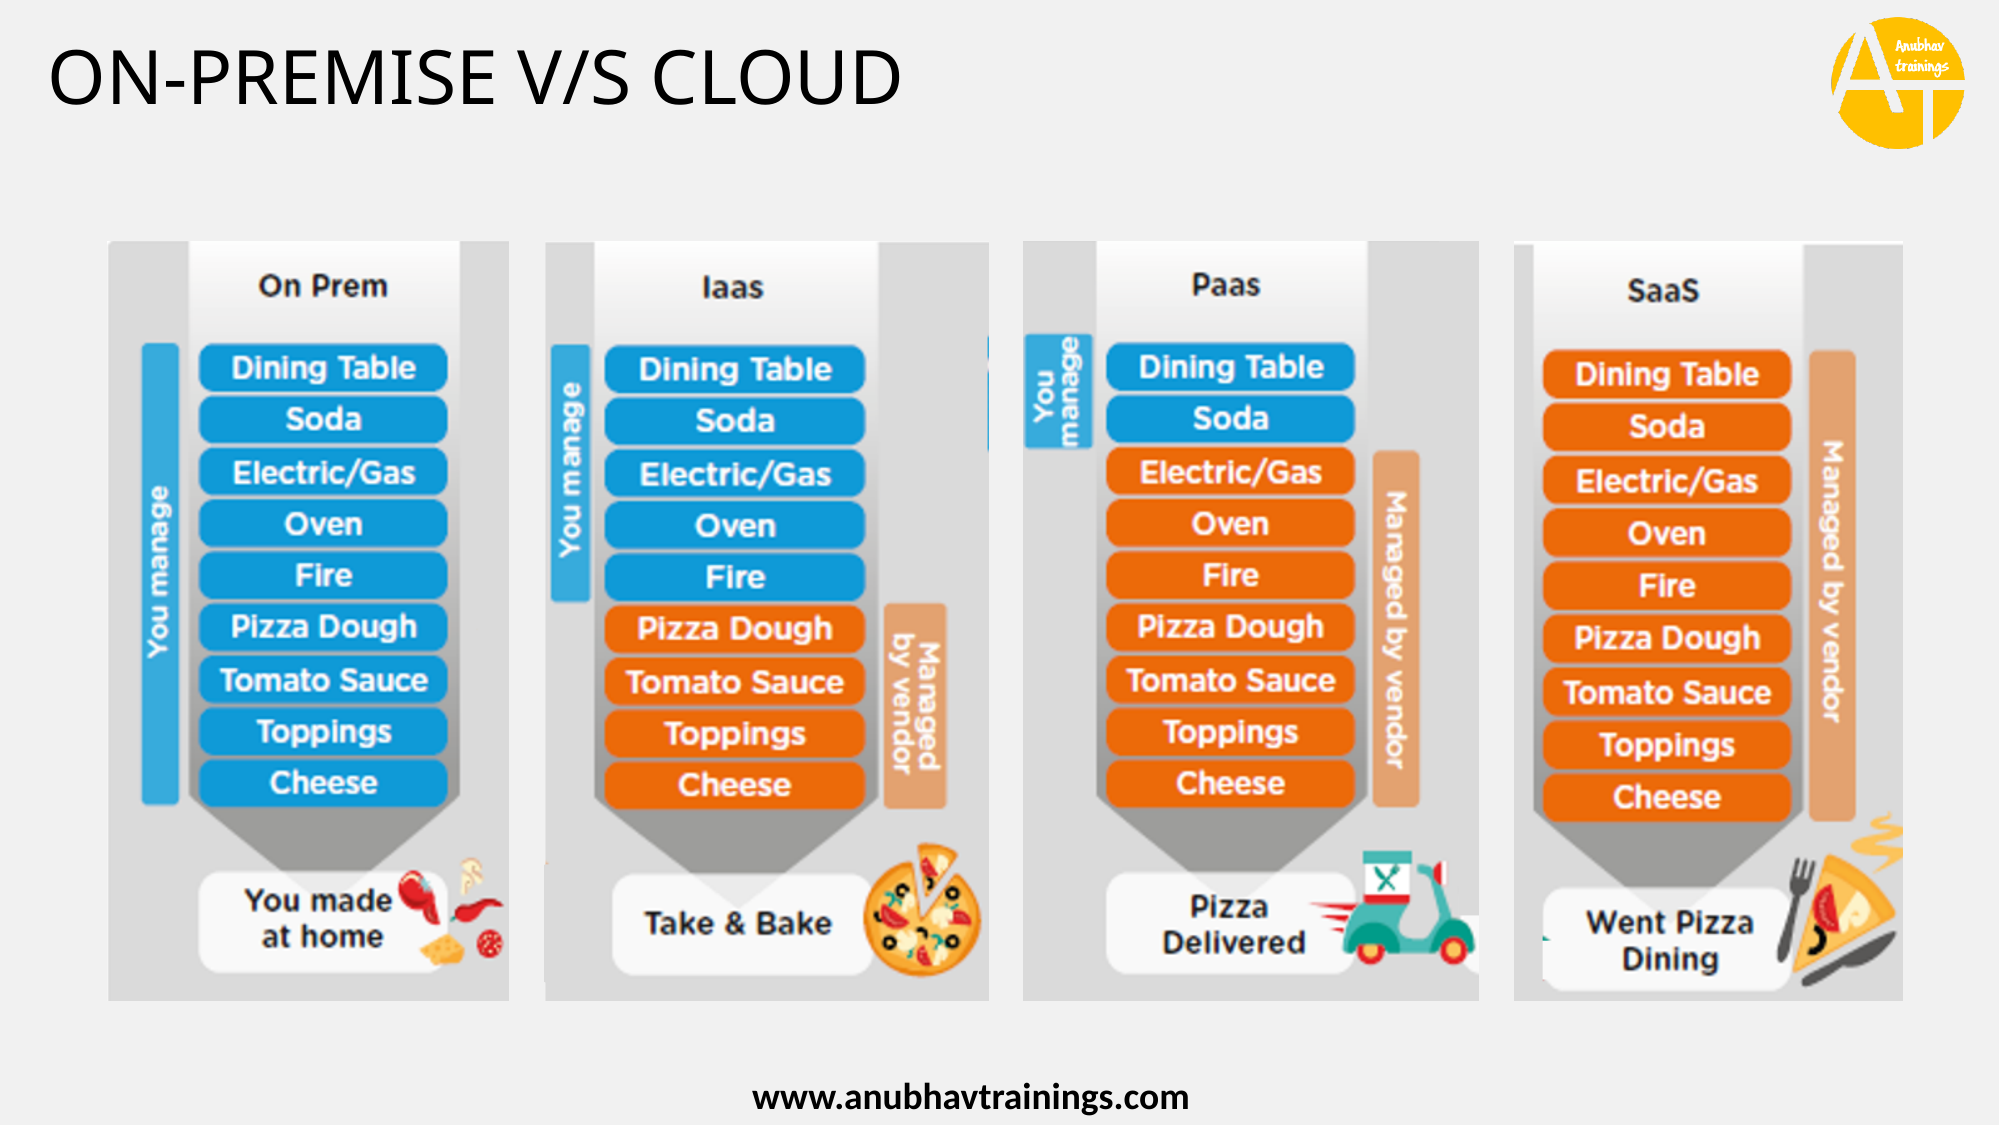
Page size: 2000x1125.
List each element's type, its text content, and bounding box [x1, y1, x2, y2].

text_box ON-PREMISE V/S CLOUD [27, 16, 1813, 133]
picture [107, 241, 509, 1001]
picture [1513, 241, 1904, 1001]
picture [543, 241, 989, 1001]
picture [1818, 8, 1972, 160]
text_box www.anubhavtrainings.com [737, 1064, 1319, 1125]
picture [1023, 241, 1480, 1001]
